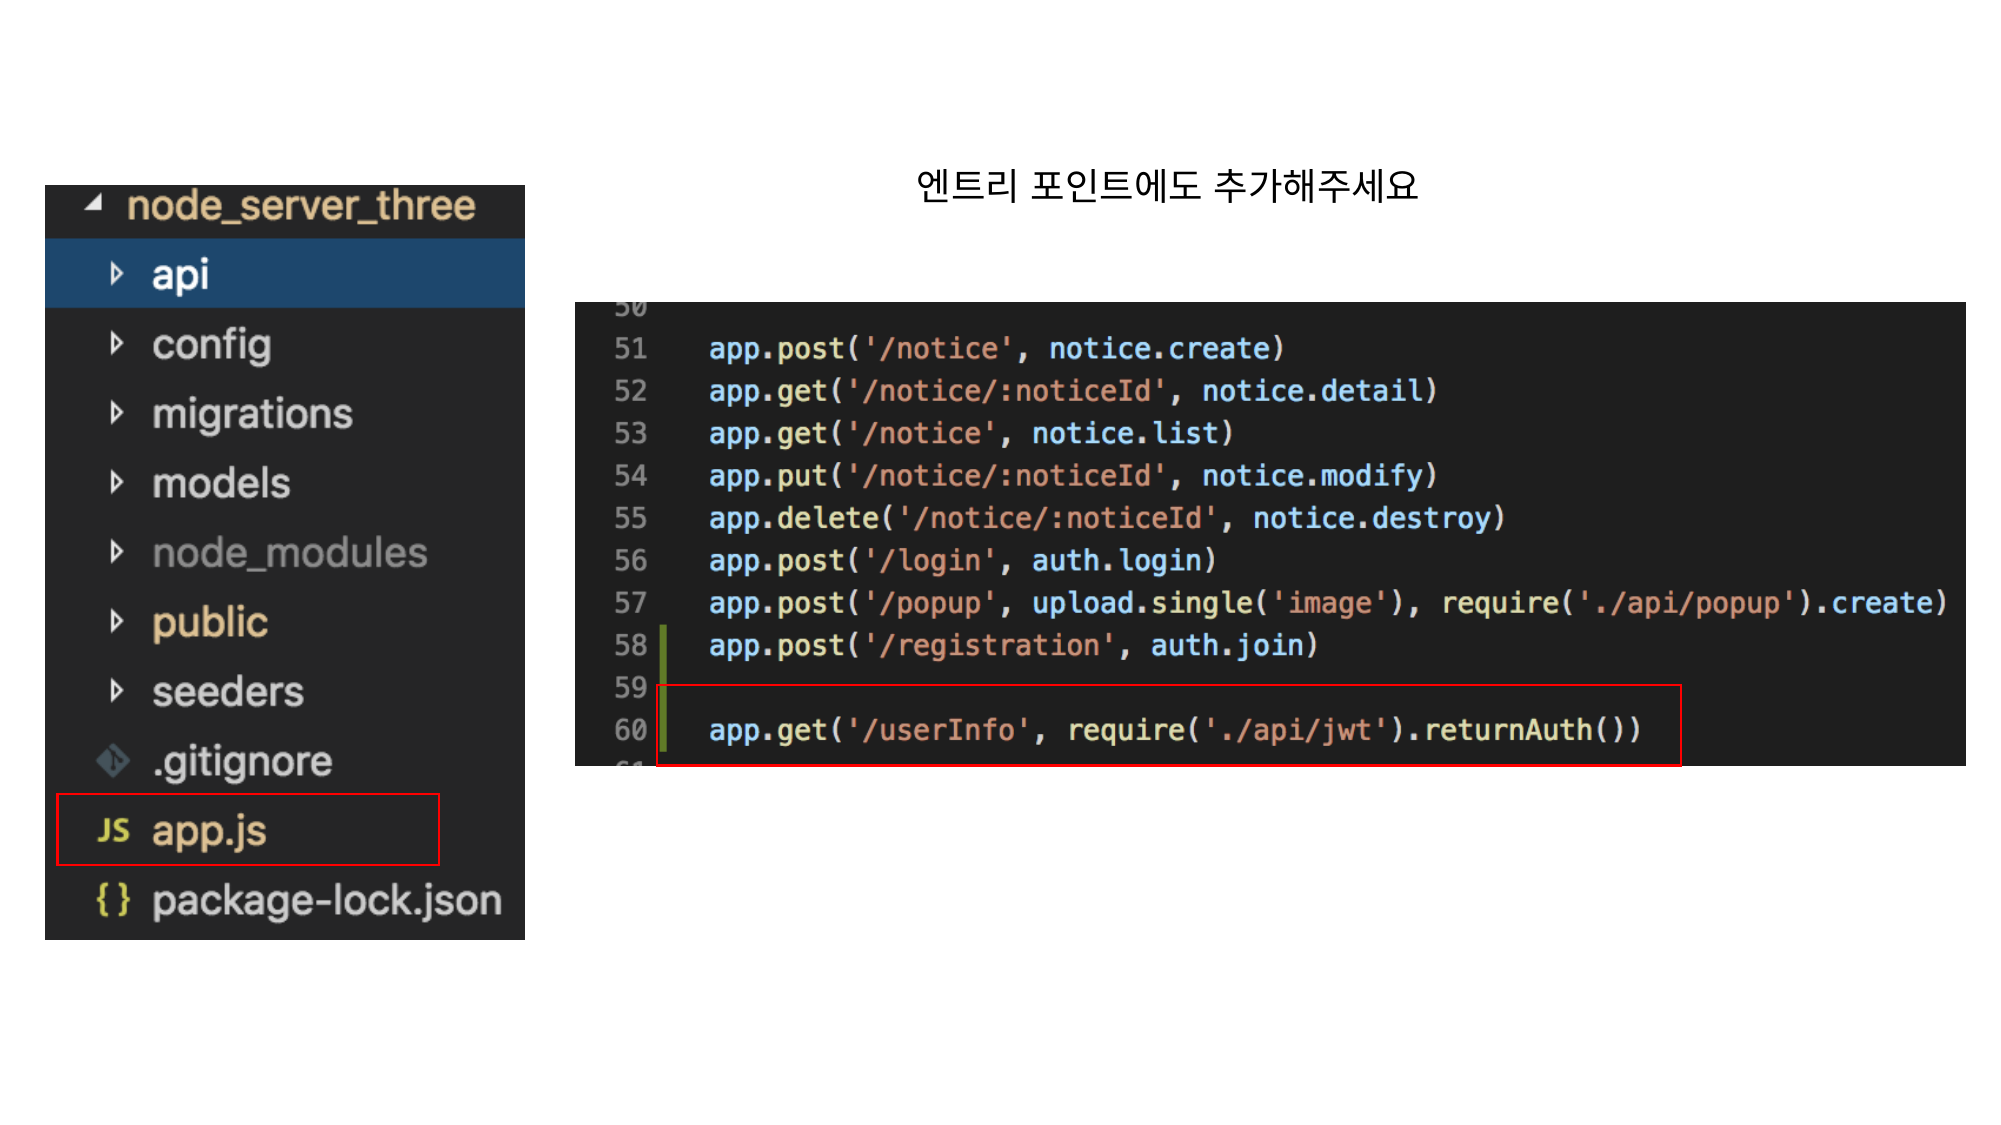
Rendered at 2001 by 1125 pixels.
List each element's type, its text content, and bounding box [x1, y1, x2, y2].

picture [44, 185, 525, 940]
picture [574, 302, 1966, 766]
text_box 엔트리 포인트에도 추가해주세요 [902, 155, 1436, 215]
